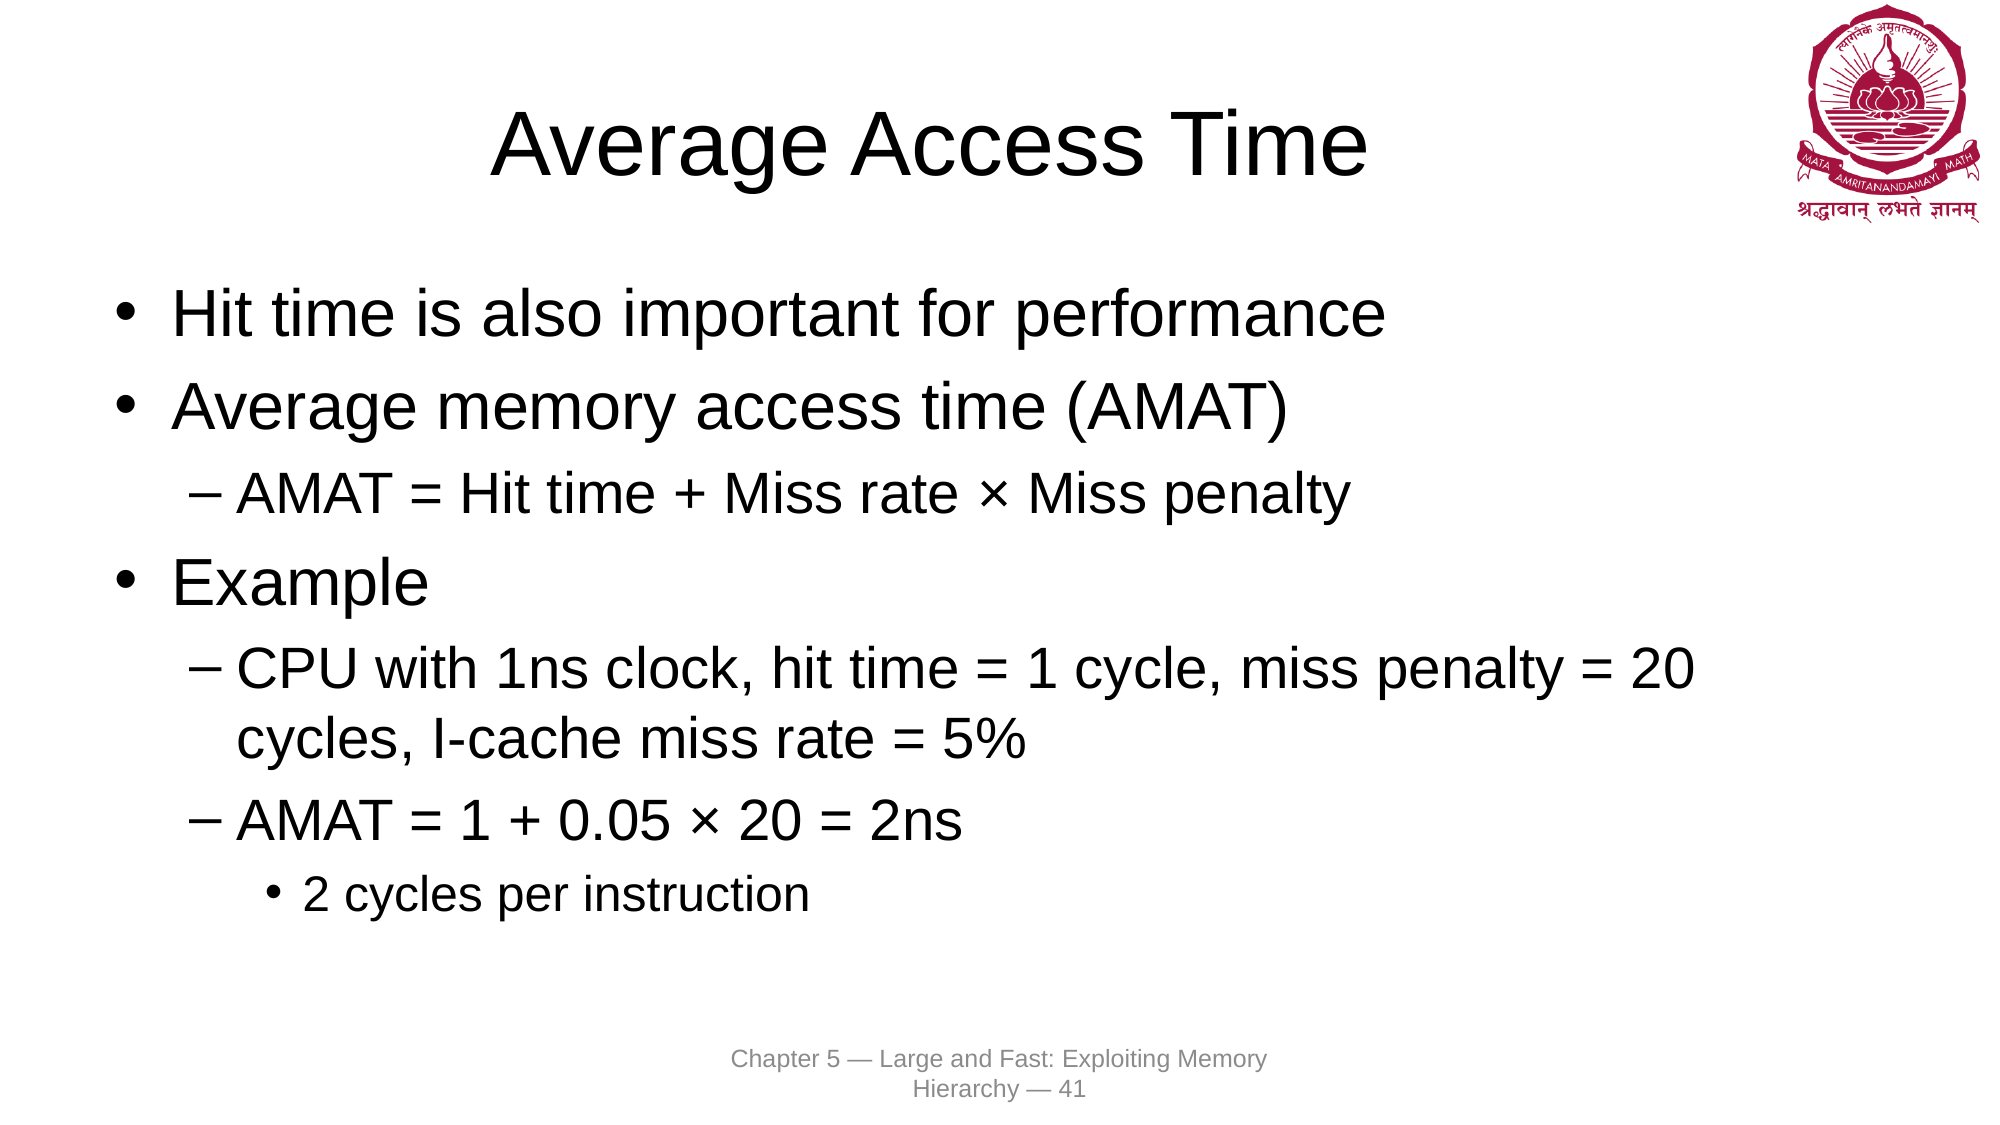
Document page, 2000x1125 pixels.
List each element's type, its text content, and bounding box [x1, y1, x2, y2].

picture [1776, 1, 2000, 225]
footer Chapter 5 — Large and Fast: Exploiting Memory Hierarchy — 41 [683, 1042, 1317, 1103]
title Average Access Time [99, 45, 1763, 233]
list Hit time is also important for performance Average memory access time (AMAT) AMAT = Hit time + Miss rate × Miss penalty Example CPU with 1ns clock, hit time = 1 cycle, miss penalty = 20 cycles, I-cache miss rate = 5% AMAT = 1 + 0.05 × 20 = 2ns 2 cycles per instruction [99, 262, 1900, 1005]
